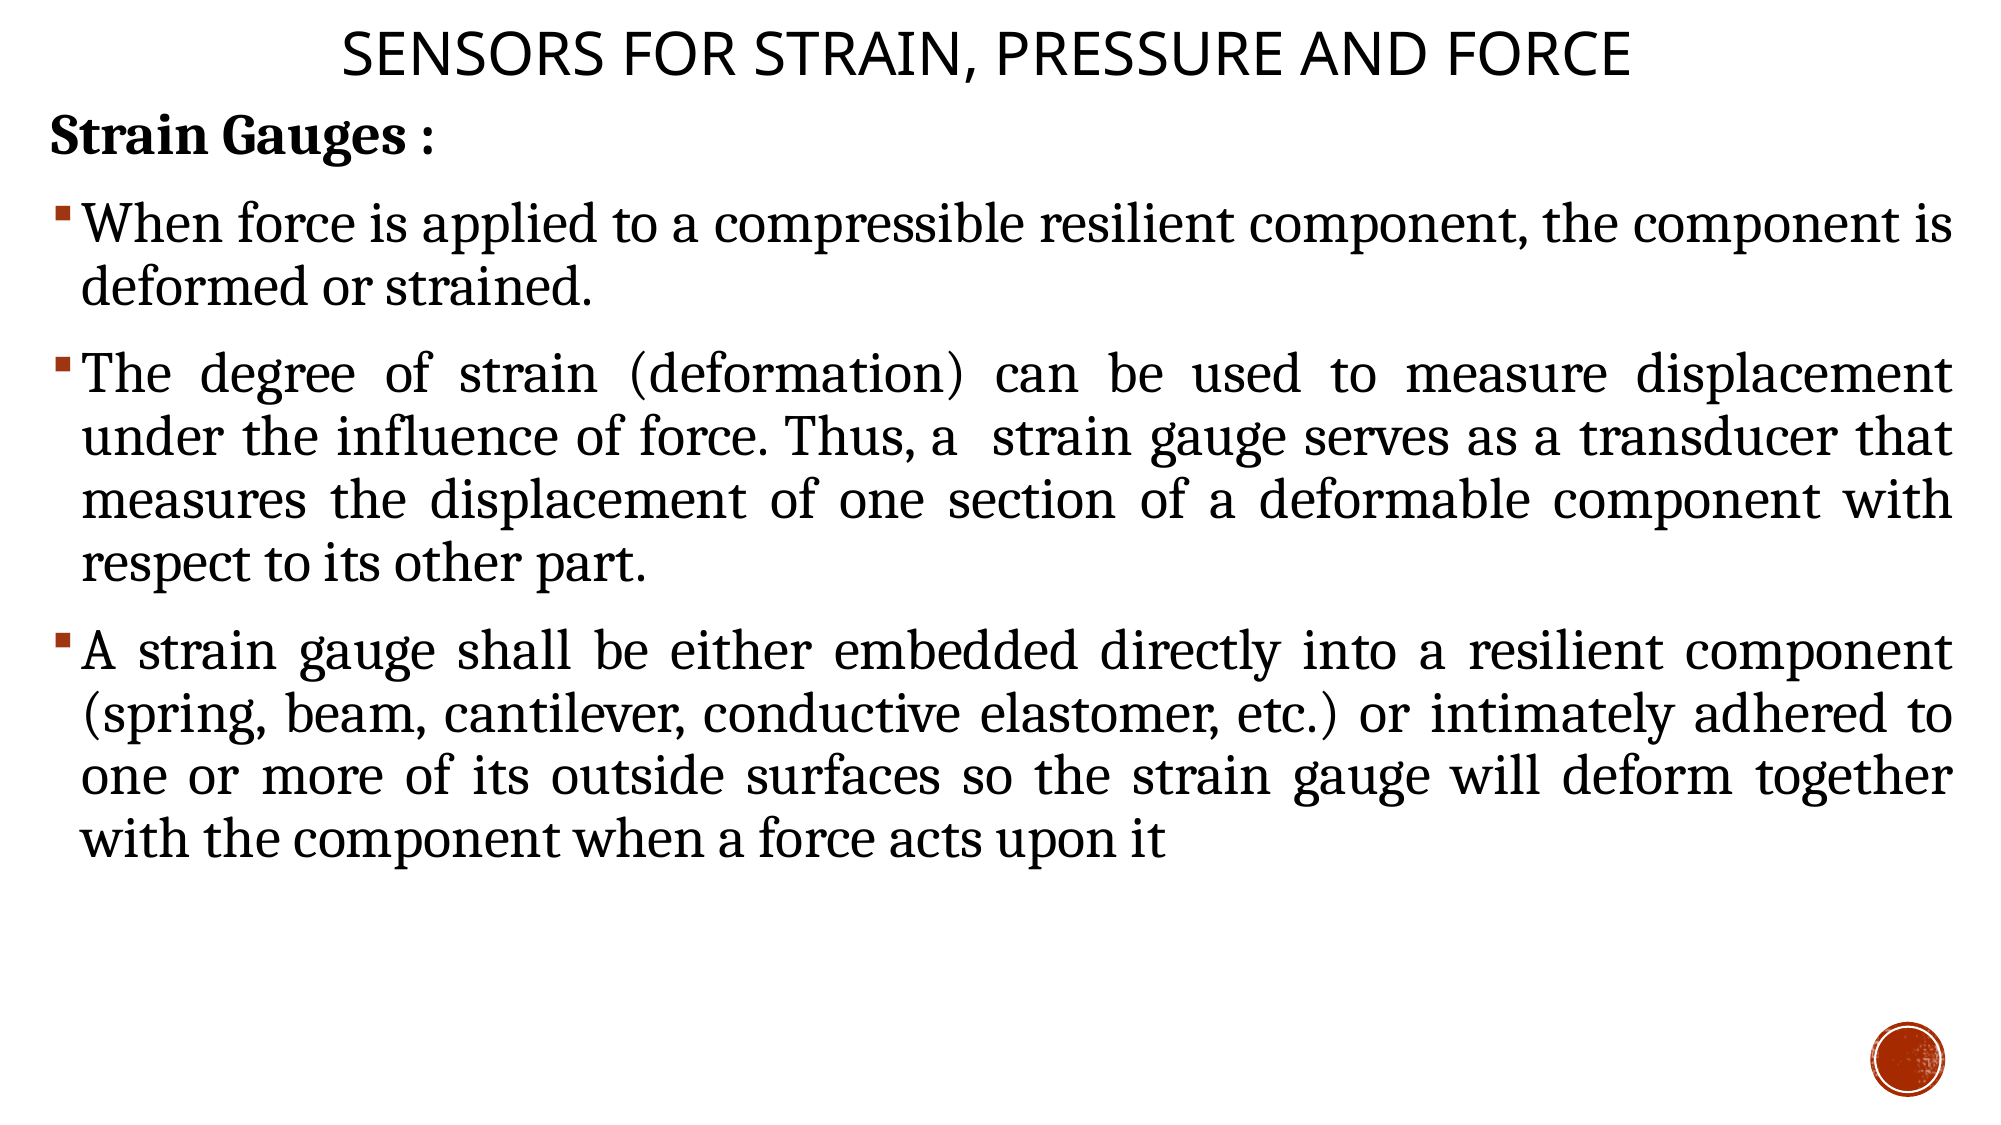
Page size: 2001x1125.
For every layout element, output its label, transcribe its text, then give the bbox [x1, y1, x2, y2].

list Strain Gauges : When force is applied to a compressible resilient component, the component is deformed or strained. The degree of strain (deformation) can be used to measure displacement under the influence of force. Thus, a strain gauge serves as a transducer that measures the displacement of one section of a deformable component with respect to its other part. A strain gauge shall be either embedded directly into a resilient component (spring, beam, cantilever, conductive elastomer, etc.) or intimately adhered to one or more of its outside surfaces so the strain gauge will deform together with the component when a force acts upon it [36, 96, 1970, 1099]
title Sensors for strain, pressure and force [163, 15, 1814, 96]
